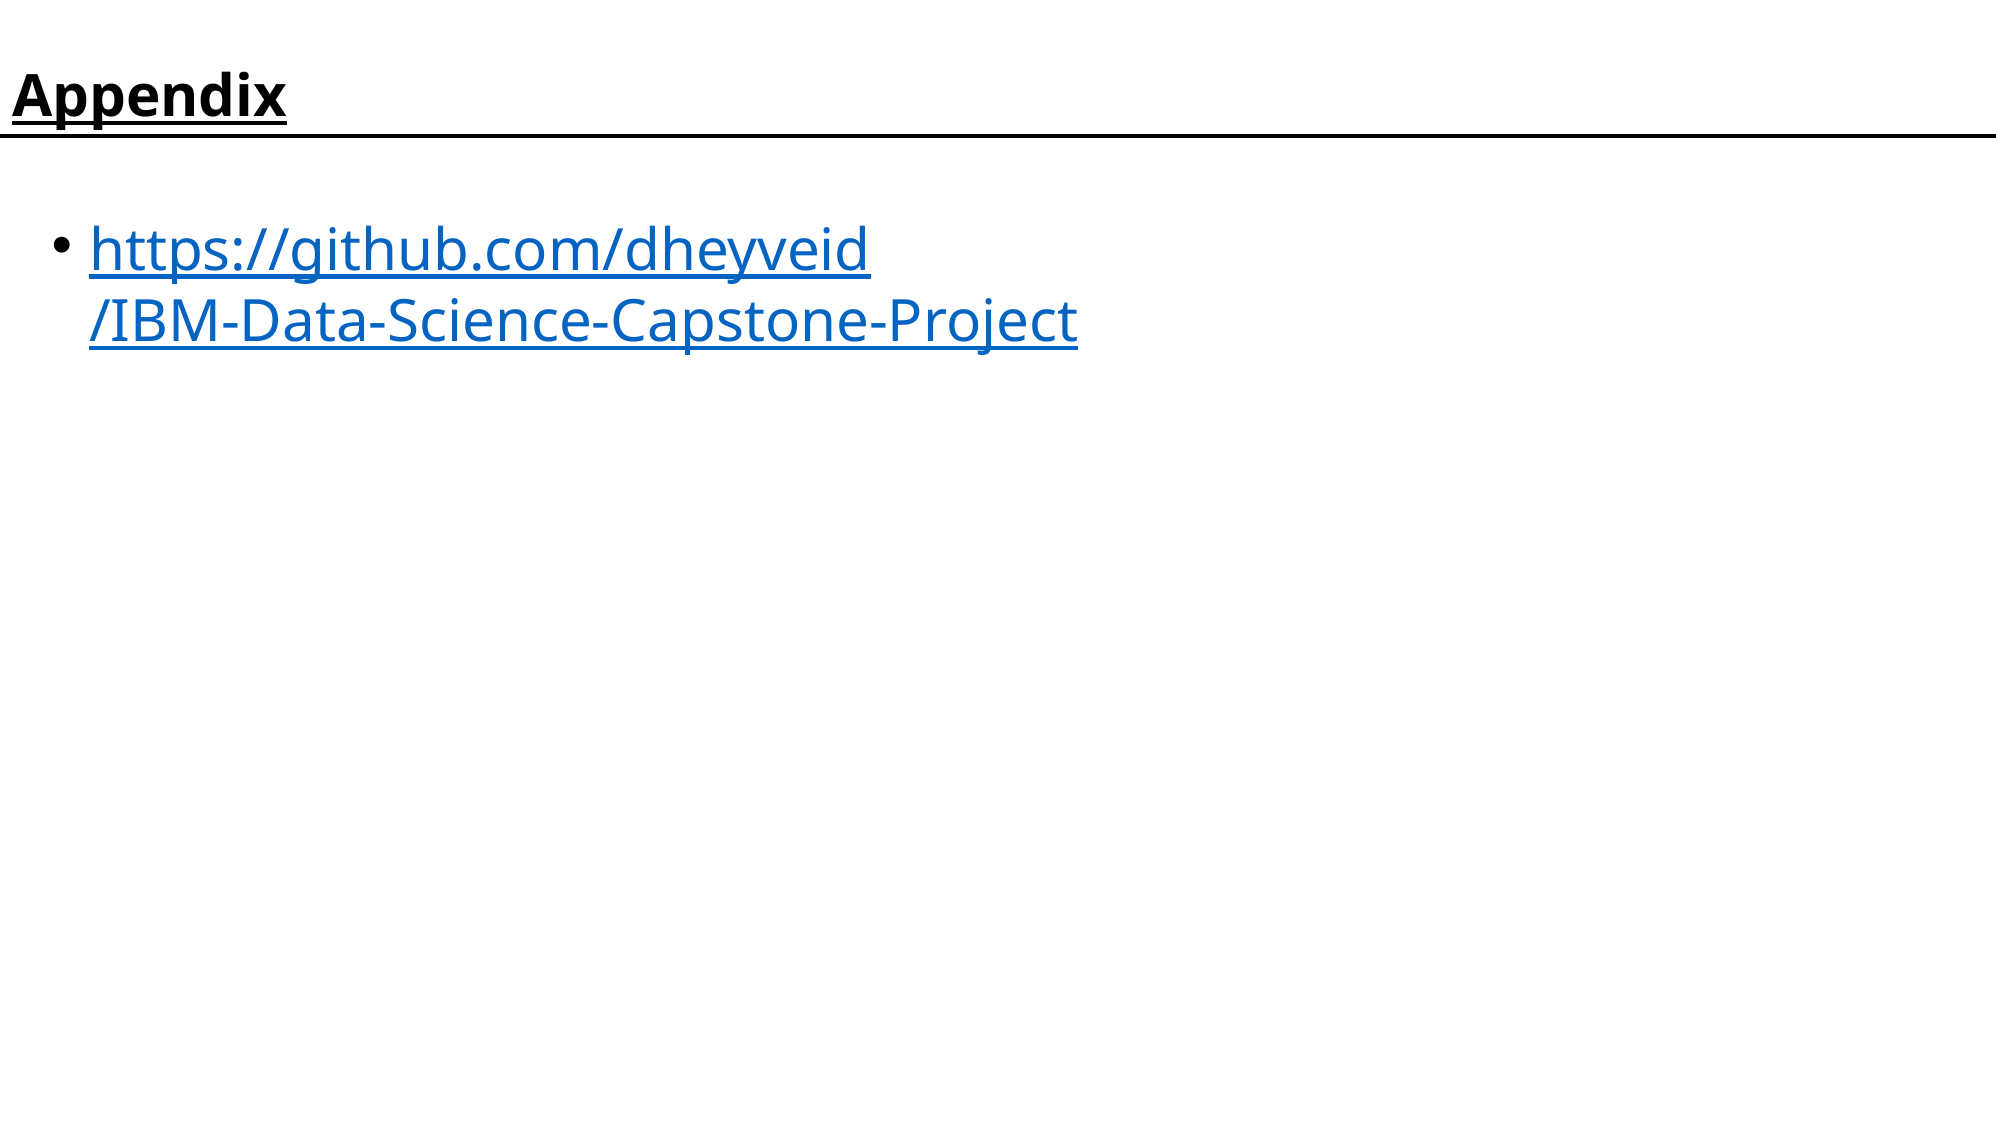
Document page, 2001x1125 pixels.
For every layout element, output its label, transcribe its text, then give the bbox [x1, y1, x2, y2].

text_box Appendix [0, 58, 1525, 112]
list https://github.com/dheyveid/IBM-Data-Science-Capstone-Project [36, 205, 1762, 920]
